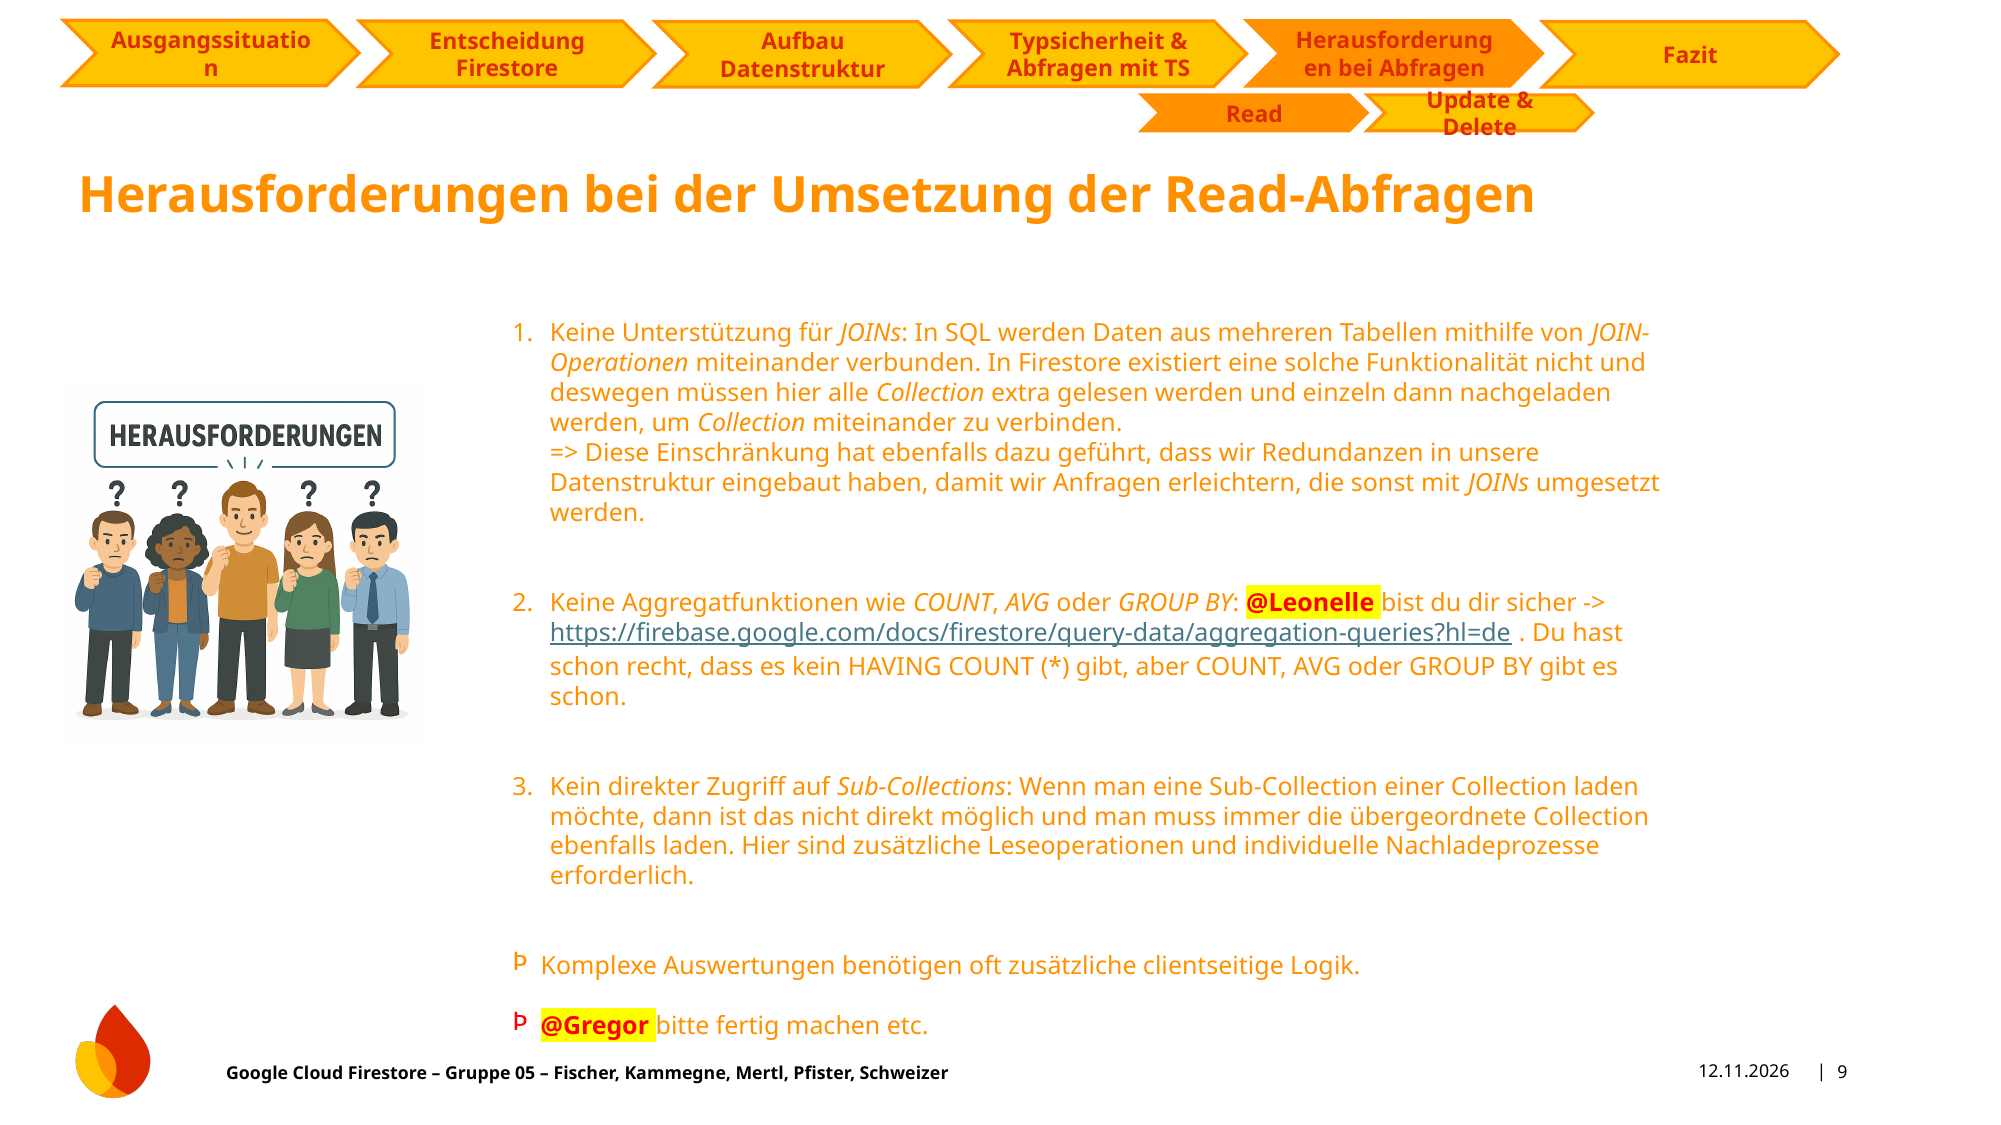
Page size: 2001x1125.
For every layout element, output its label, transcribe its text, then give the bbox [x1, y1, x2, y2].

text_box Typsicherheit & Abfragen mit TS [947, 19, 1249, 89]
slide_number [1683, 1041, 1863, 1102]
text_box Keine Unterstützung für JOINs: In SQL werden Daten aus mehreren Tabellen mithilfe von JOIN-Operationen miteinander verbunden. In Firestore existiert eine solche Funktionalität nicht und deswegen müssen hier alle Collection extra gelesen werden und einzeln dann nachgeladen werden, um Collection miteinander zu verbinden. => Diese Einschränkung hat ebenfalls dazu geführt, dass wir Redundanzen in unsere Datenstruktur eingebaut haben, damit wir Anfragen erleichtern, die sonst mit JOINs umgesetzt werden. Keine Aggregatfunktionen wie COUNT, AVG oder GROUP BY: @Leonelle bist du dir sicher -> https://firebase.google.com/docs/firestore/query-data/aggregation-queries?hl=de . Du hast schon recht, dass es kein HAVING COUNT (*) gibt, aber COUNT, AVG oder GROUP BY gibt es schon. Kein direkter Zugriff auf Sub-Collections: Wenn man eine Sub-Collection einer Collection laden möchte, dann ist das nicht direkt möglich und man muss immer die übergeordnete Collection ebenfalls laden. Hier sind zusätzliche Leseoperationen und individuelle Nachladeprozesse erforderlich. Komplexe Auswertungen benötigen oft zusätzliche clientseitige Logik. @Gregor bitte fertig machen etc. [497, 309, 1684, 1047]
footer Google Cloud Firestore – Gruppe 05 – Fischer, Kammegne, Mertl, Pfister, Schweizer [211, 1042, 1338, 1103]
text_box Read [1137, 93, 1370, 133]
text_box Herausforderungen bei Abfragen [1242, 19, 1545, 88]
picture [62, 380, 427, 745]
text_box Update & Delete [1363, 93, 1595, 133]
picture [62, 1000, 164, 1102]
title Herausforderungen bei der Umsetzung der Read-Abfragen [63, 140, 1789, 253]
text_box Ausgangssituation [59, 18, 362, 88]
text_box Fazit [1538, 19, 1841, 89]
text_box Entscheidung Firestore [355, 19, 658, 89]
slide_number 9 [1797, 1042, 1863, 1103]
text_box Aufbau Datenstruktur [651, 19, 954, 89]
